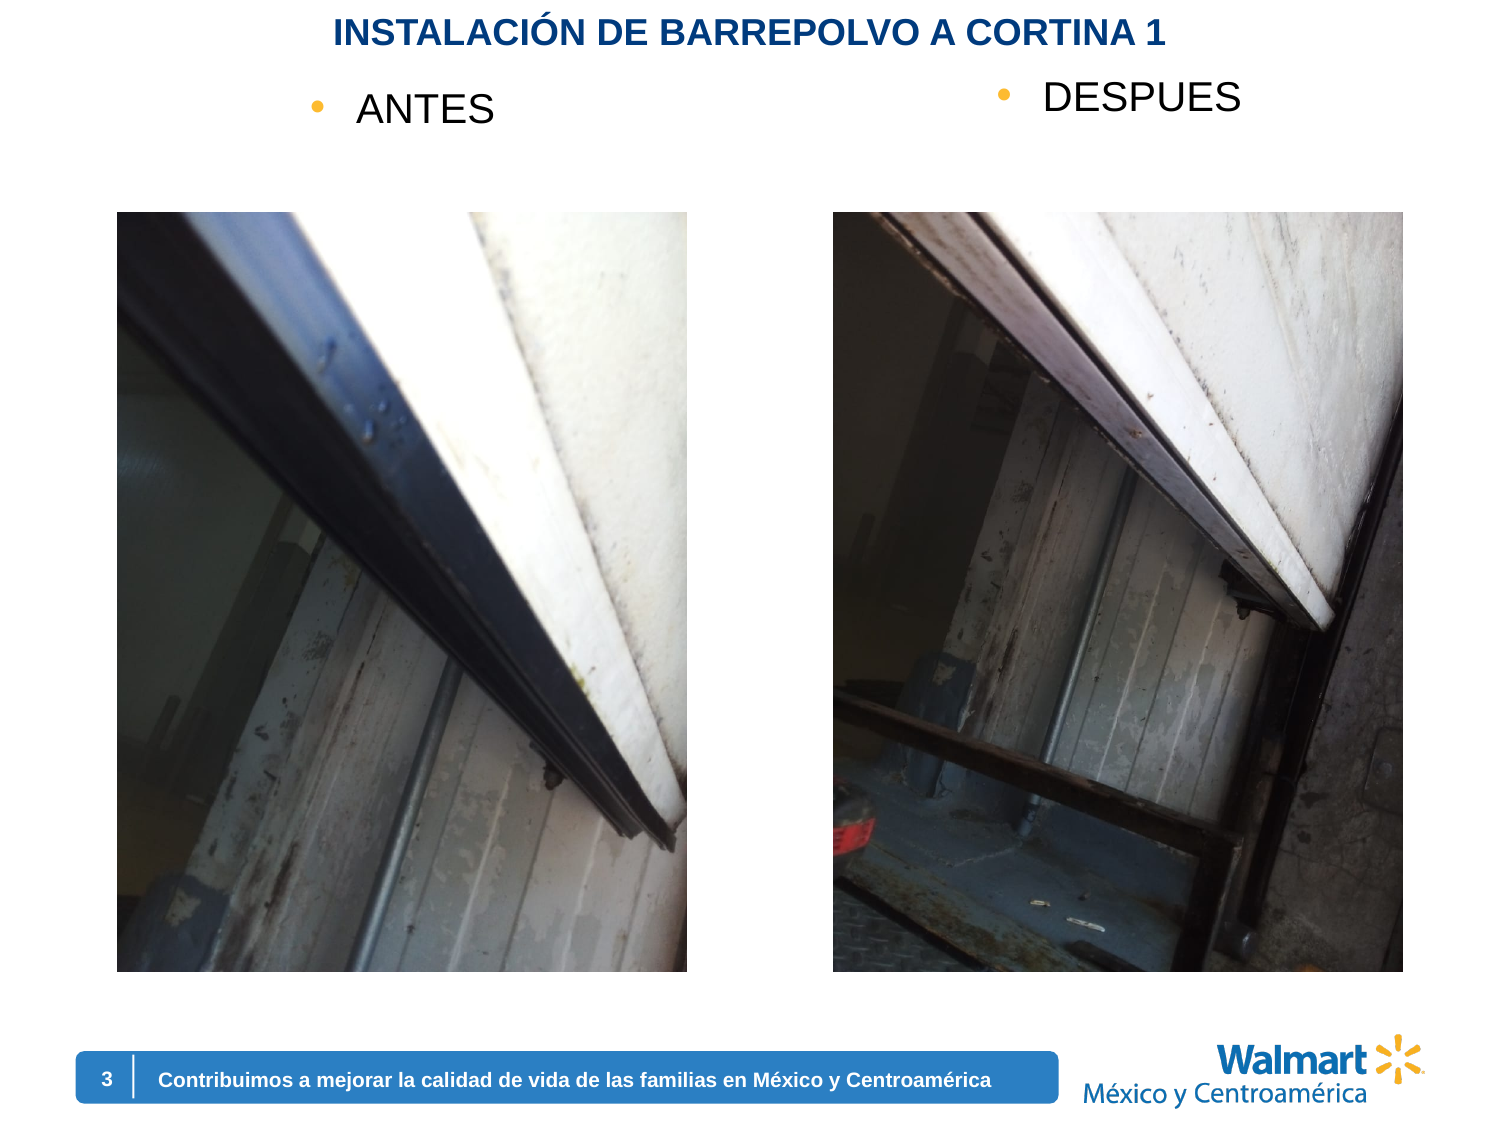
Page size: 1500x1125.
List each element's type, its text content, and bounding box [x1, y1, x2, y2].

text_box DESPUES [812, 61, 1425, 187]
title INSTALACIÓN DE BARREPOLVO A CORTINA 1 [74, 0, 1426, 61]
text_box ANTES [95, 82, 709, 207]
footer Contribuimos a mejorar la calidad de vida de las familias en México y Centroamérica [142, 1058, 1024, 1093]
picture [833, 211, 1403, 972]
picture [117, 211, 687, 972]
picture [1084, 1034, 1425, 1109]
